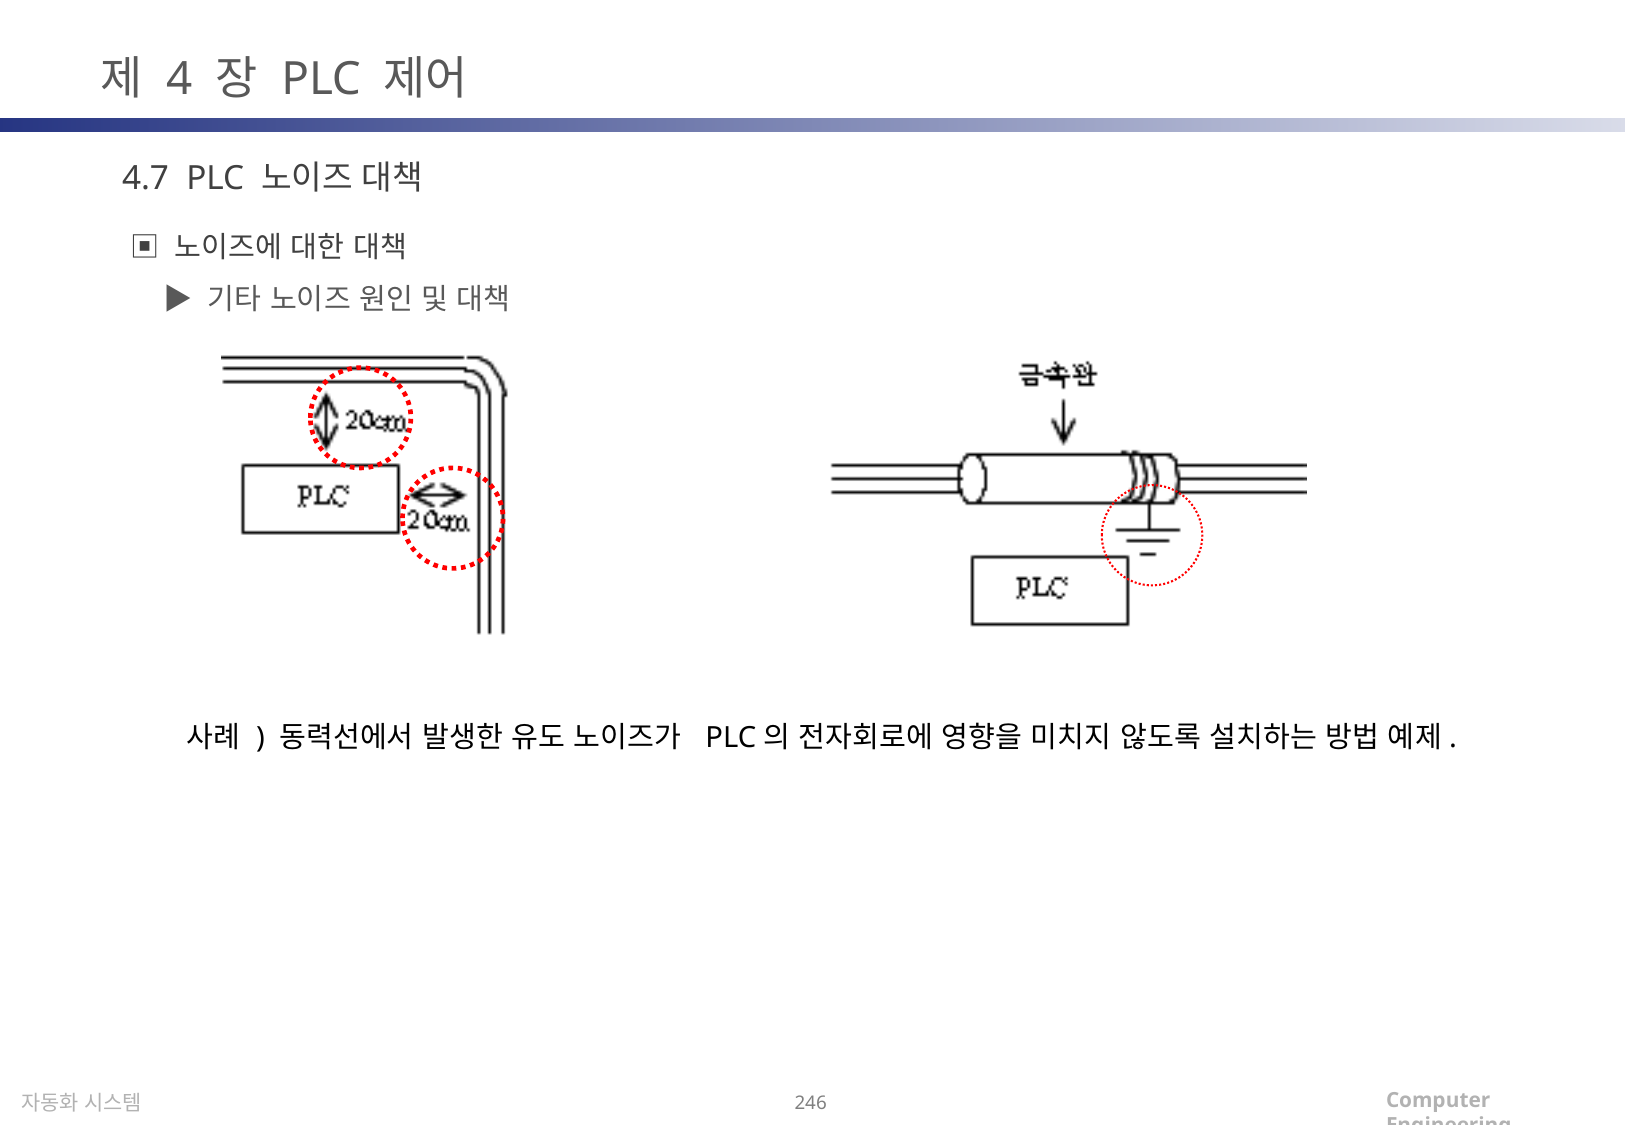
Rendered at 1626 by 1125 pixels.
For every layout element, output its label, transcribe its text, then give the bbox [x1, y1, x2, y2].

text_box ▣ 노이즈에 대한 대책 ▶ 기타 노이즈 원인 및 대책 사례 ) 동력선에서 발생한 유도 노이즈가 PLC의 전자회로에 영향을 미치지 않도록 설치하는 방법 예제. [115, 203, 1591, 761]
text_box 제 4 장 PLC 제어 [85, 39, 721, 120]
picture [221, 349, 1307, 640]
text_box 4.7 PLC 노이즈 대책 [107, 148, 438, 204]
